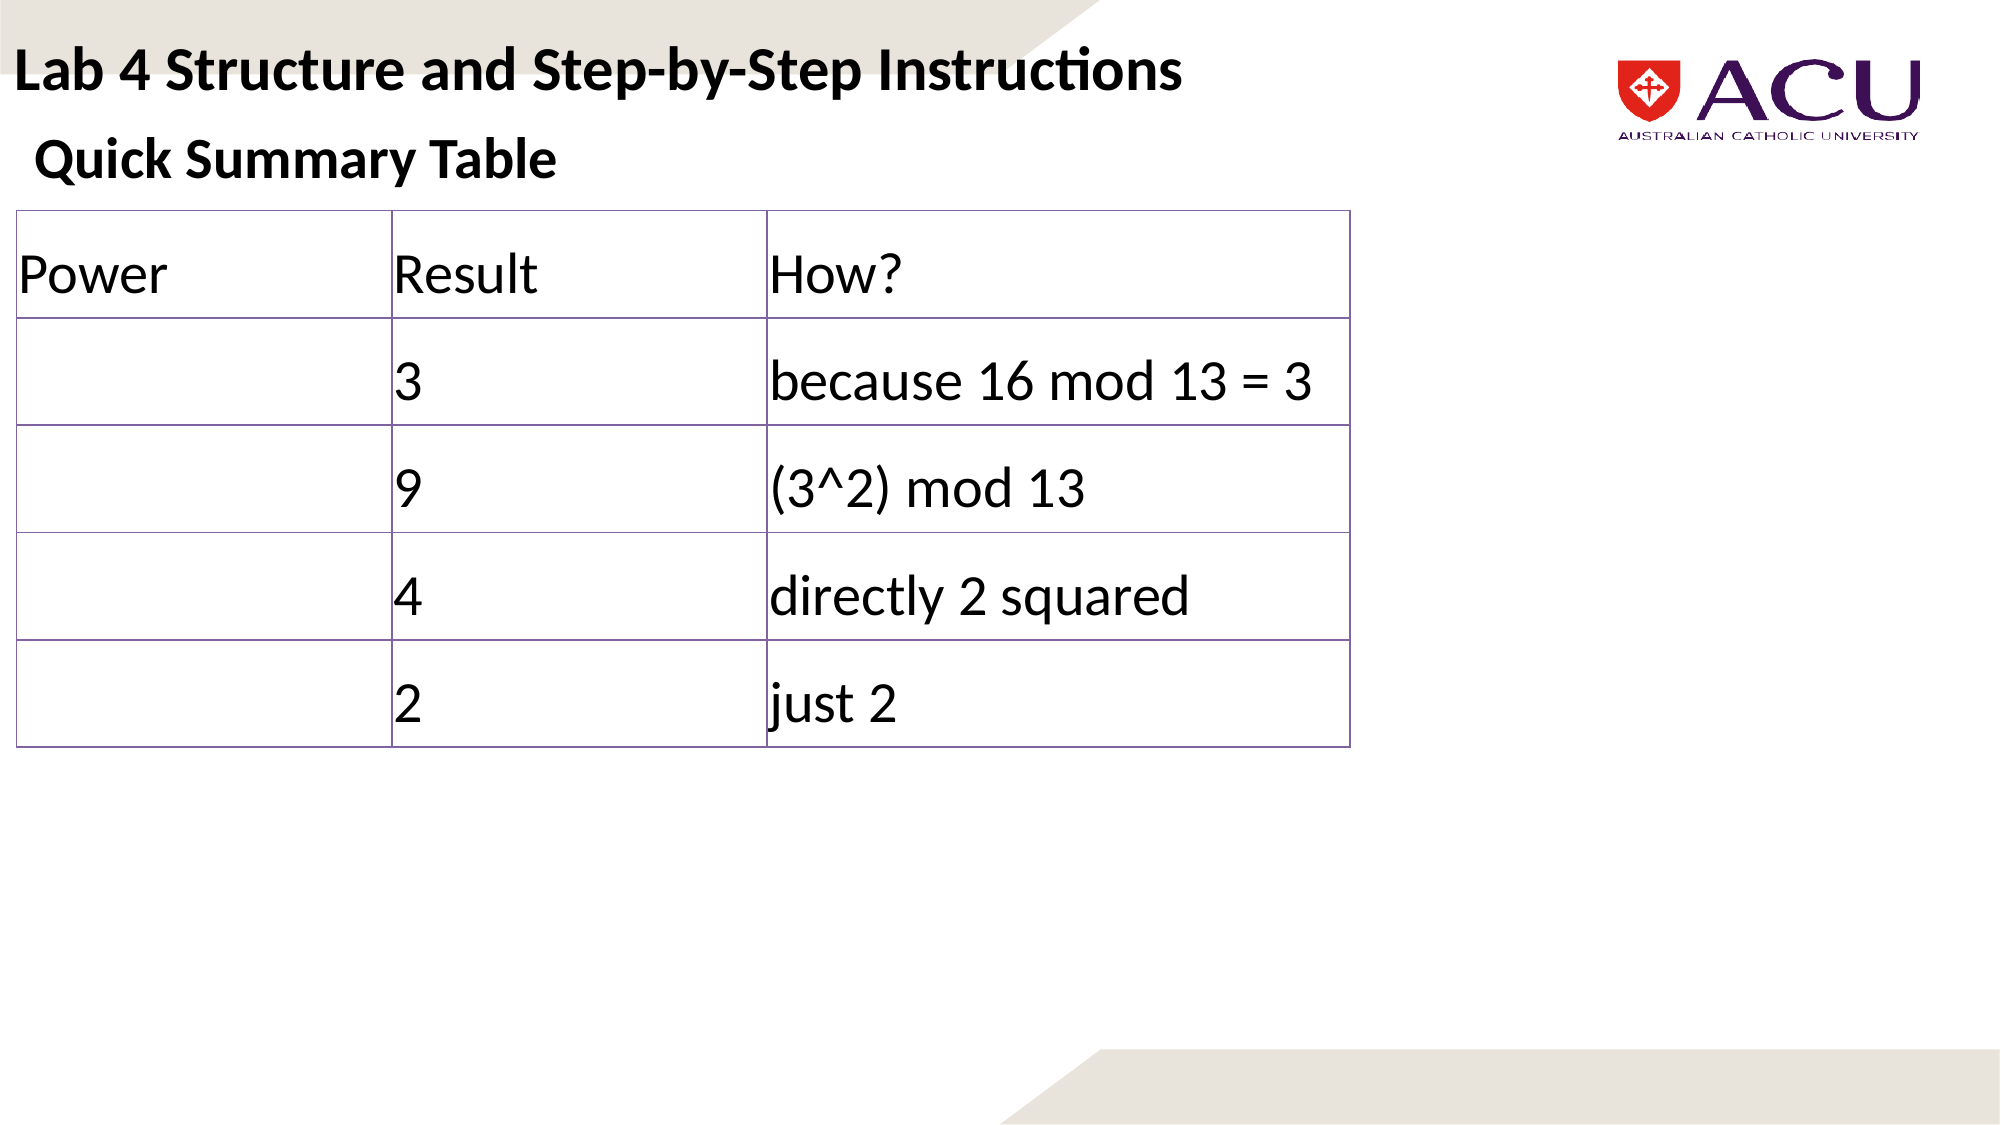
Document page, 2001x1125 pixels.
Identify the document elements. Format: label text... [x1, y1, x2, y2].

text_box Lab 4 Structure and Step-by-Step Instructions [0, 0, 2000, 111]
picture [1618, 111, 1920, 140]
text_box Quick Summary Table [19, 112, 574, 198]
